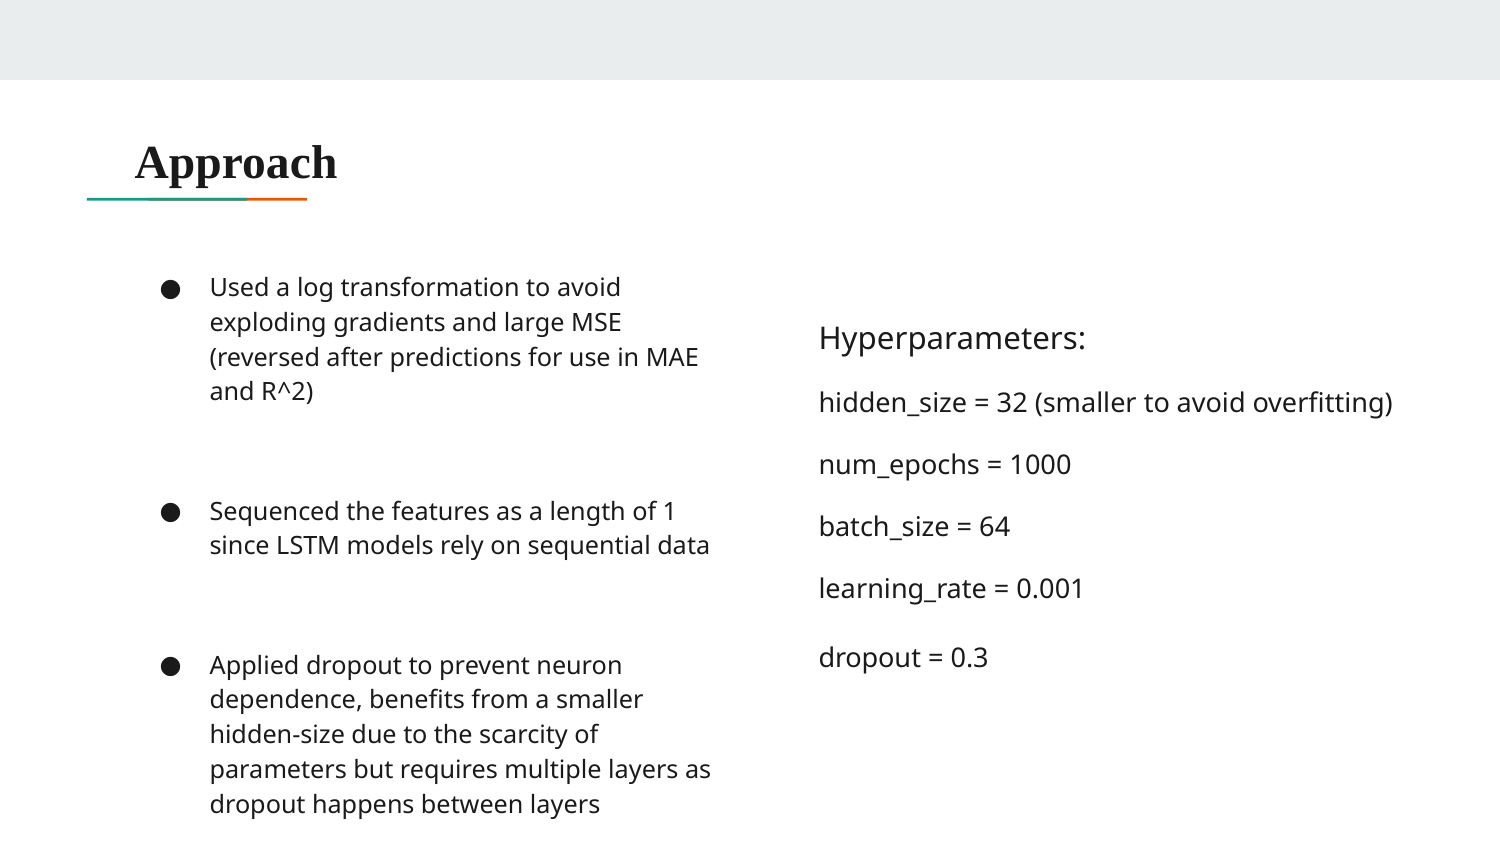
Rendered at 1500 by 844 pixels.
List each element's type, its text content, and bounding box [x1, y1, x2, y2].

title Approach [119, 116, 1381, 205]
list Used a log transformation to avoid exploding gradients and large MSE (reversed after predictions for use in MAE and R^2) Sequenced the features as a length of 1 since LSTM models rely on sequential data Applied dropout to prevent neuron dependence, benefits from a smaller hidden-size due to the scarcity of parameters but requires multiple layers as dropout happens between layers [119, 251, 739, 743]
list Hyperparameters: hidden_size = 32 (smaller to avoid overfitting) num_epochs = 1000 batch_size = 64 learning_rate = 0.001 dropout = 0.3 [803, 297, 1440, 763]
